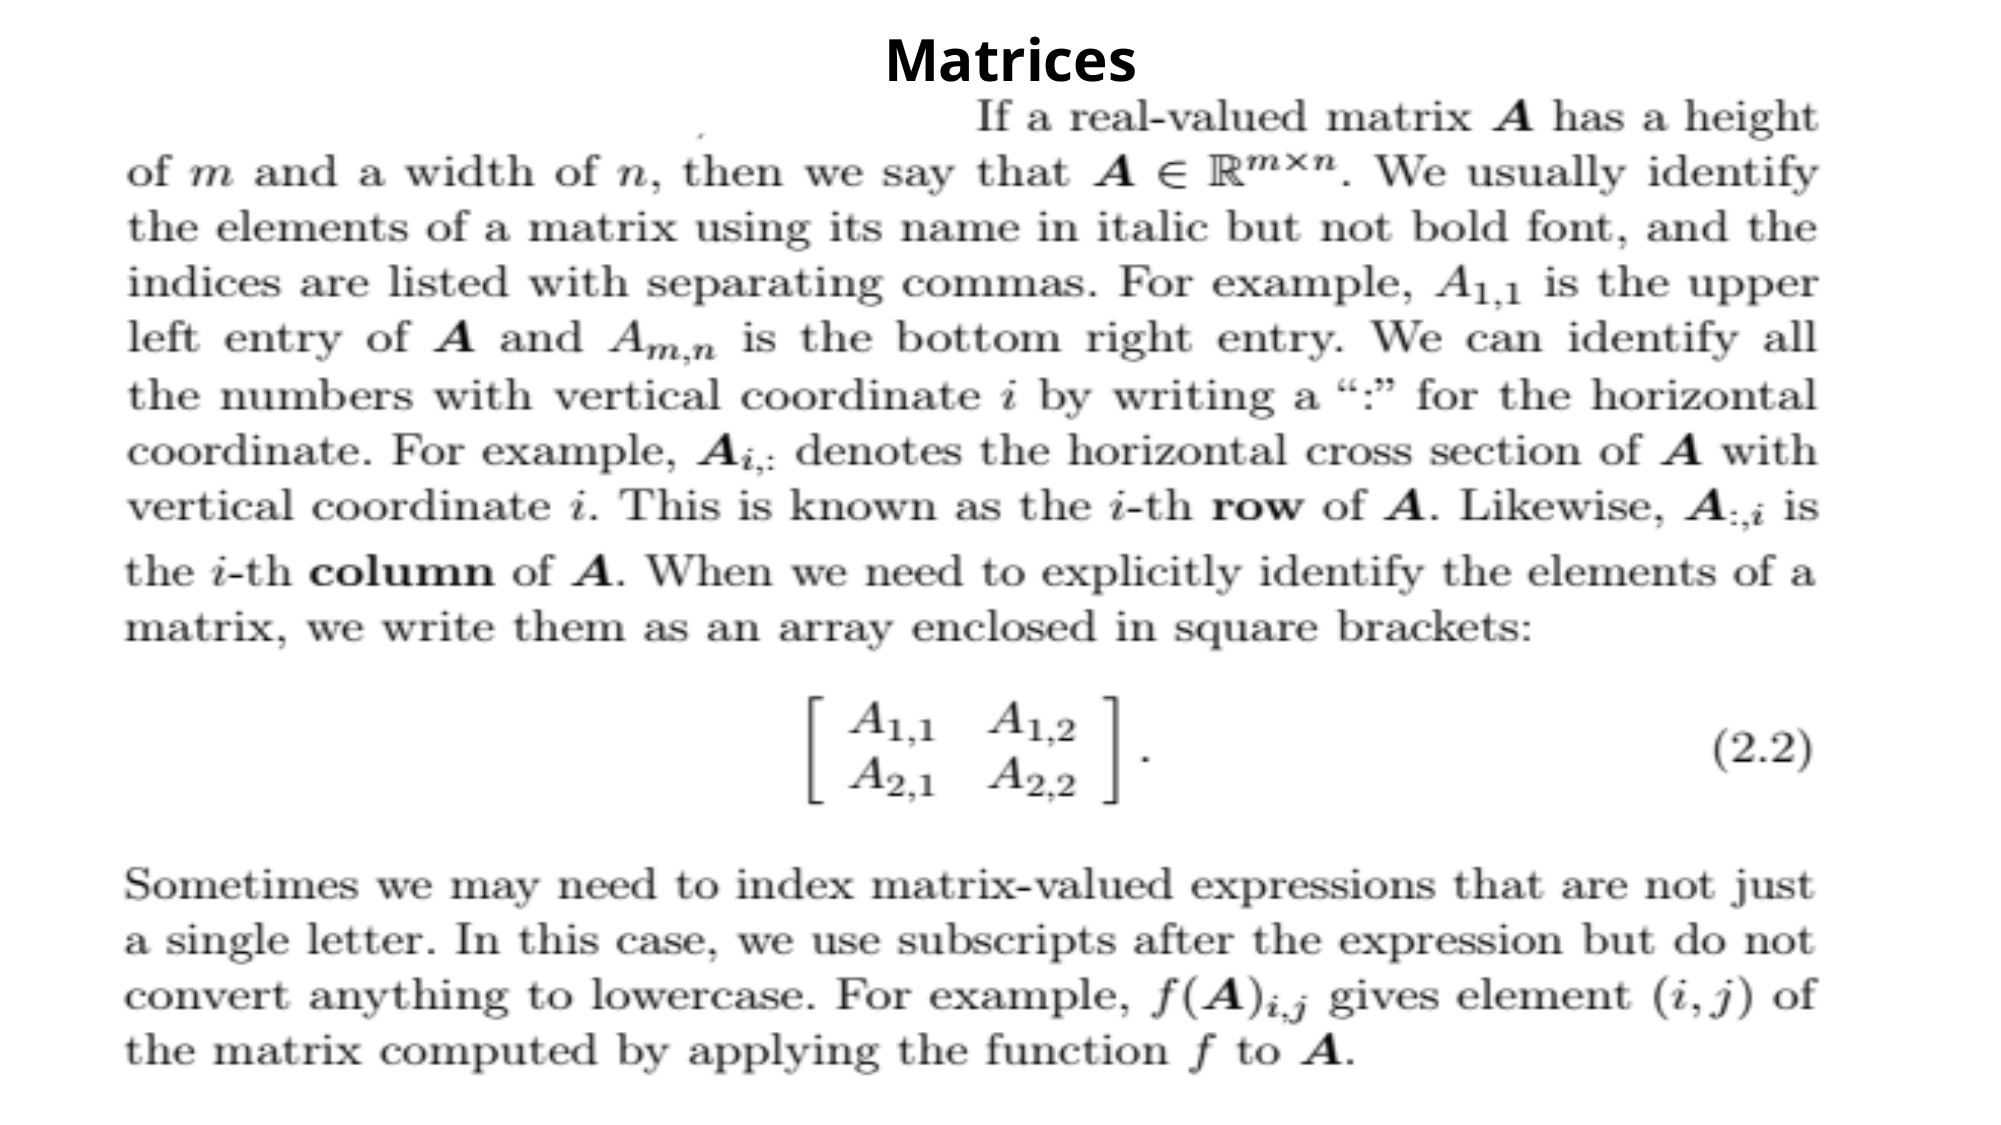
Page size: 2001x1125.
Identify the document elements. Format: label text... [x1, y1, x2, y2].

title Matrices [155, 0, 1881, 172]
picture [118, 92, 1844, 1123]
